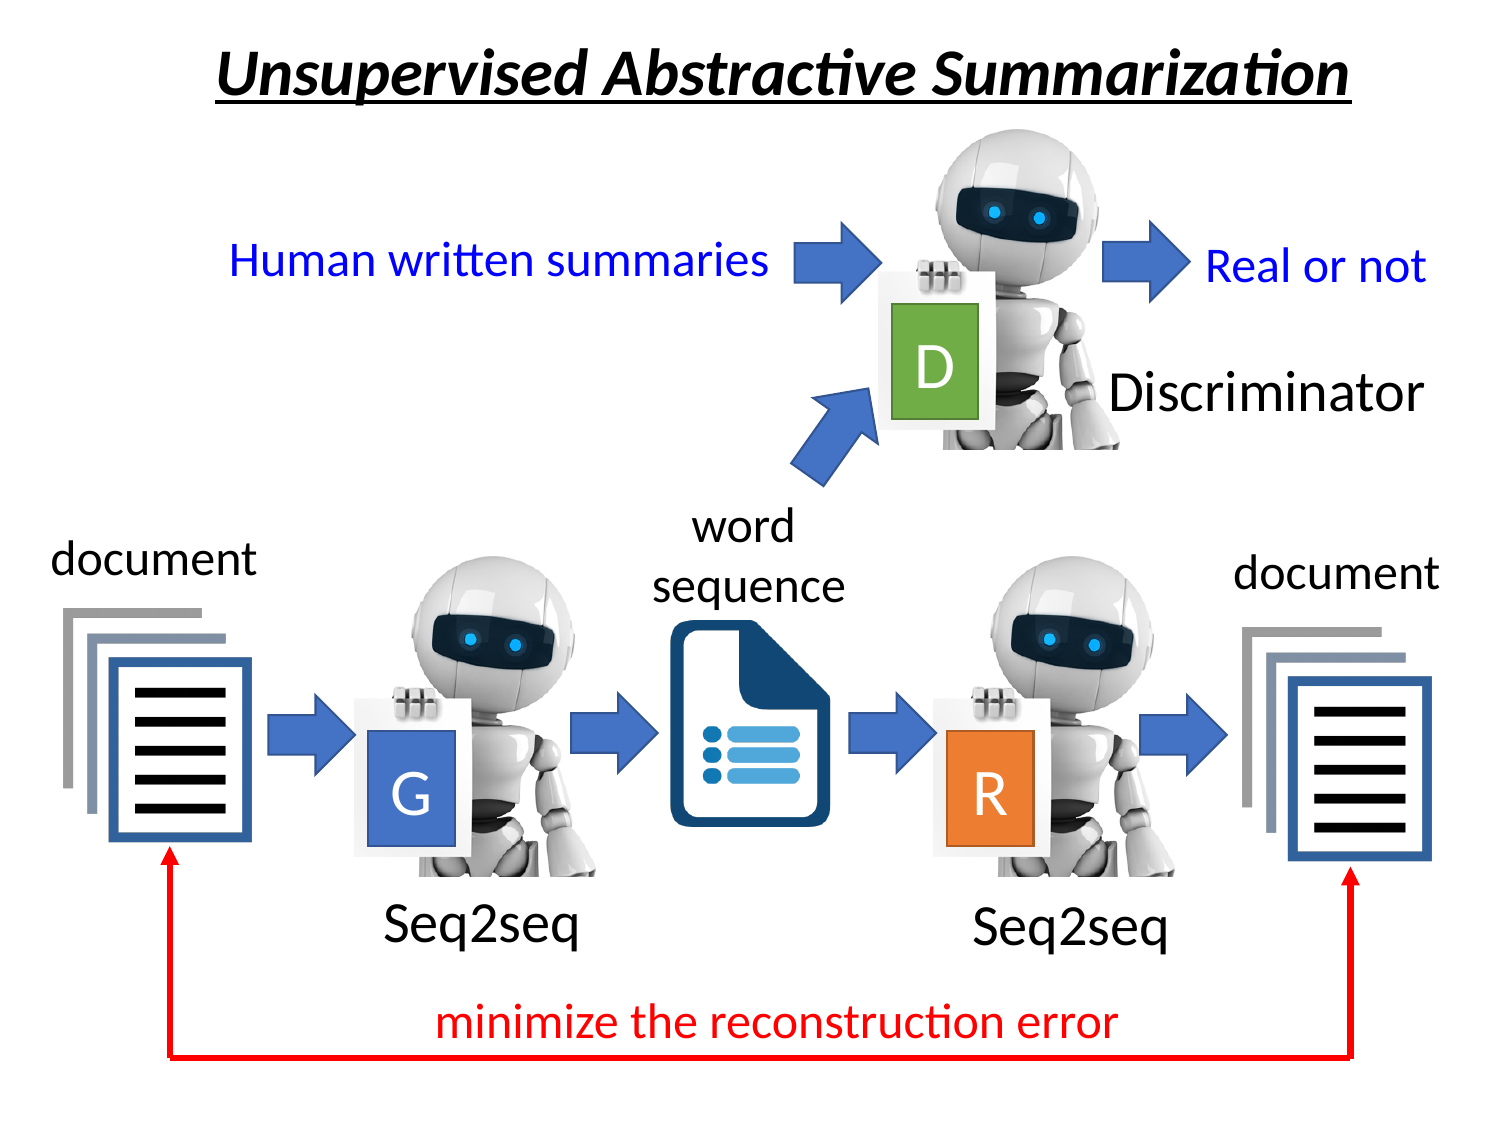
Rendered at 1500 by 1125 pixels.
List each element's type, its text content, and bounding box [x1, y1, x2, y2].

picture [60, 608, 255, 847]
picture [650, 620, 850, 827]
text_box [599, 690, 650, 775]
text_box Seq2seq [357, 876, 607, 962]
text_box word sequence [625, 484, 874, 620]
text_box [1178, 692, 1229, 777]
text_box Human written summaries [182, 219, 816, 295]
text_box [1123, 219, 1162, 304]
text_box Seq2seq [947, 879, 1196, 965]
text_box Discriminator [1123, 345, 1457, 431]
text_box minimize the reconstruction error [419, 980, 1135, 1056]
text_box [789, 387, 874, 488]
text_box document [1188, 532, 1486, 607]
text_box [350, 556, 599, 877]
text_box [850, 690, 929, 775]
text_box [874, 129, 1123, 450]
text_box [929, 556, 1178, 877]
text_box [267, 692, 350, 777]
text_box Real or not [1162, 225, 1470, 301]
text_box Unsupervised Abstractive Summarization [200, 21, 1368, 117]
picture [1239, 627, 1435, 866]
text_box [816, 220, 874, 305]
text_box document [5, 518, 303, 594]
